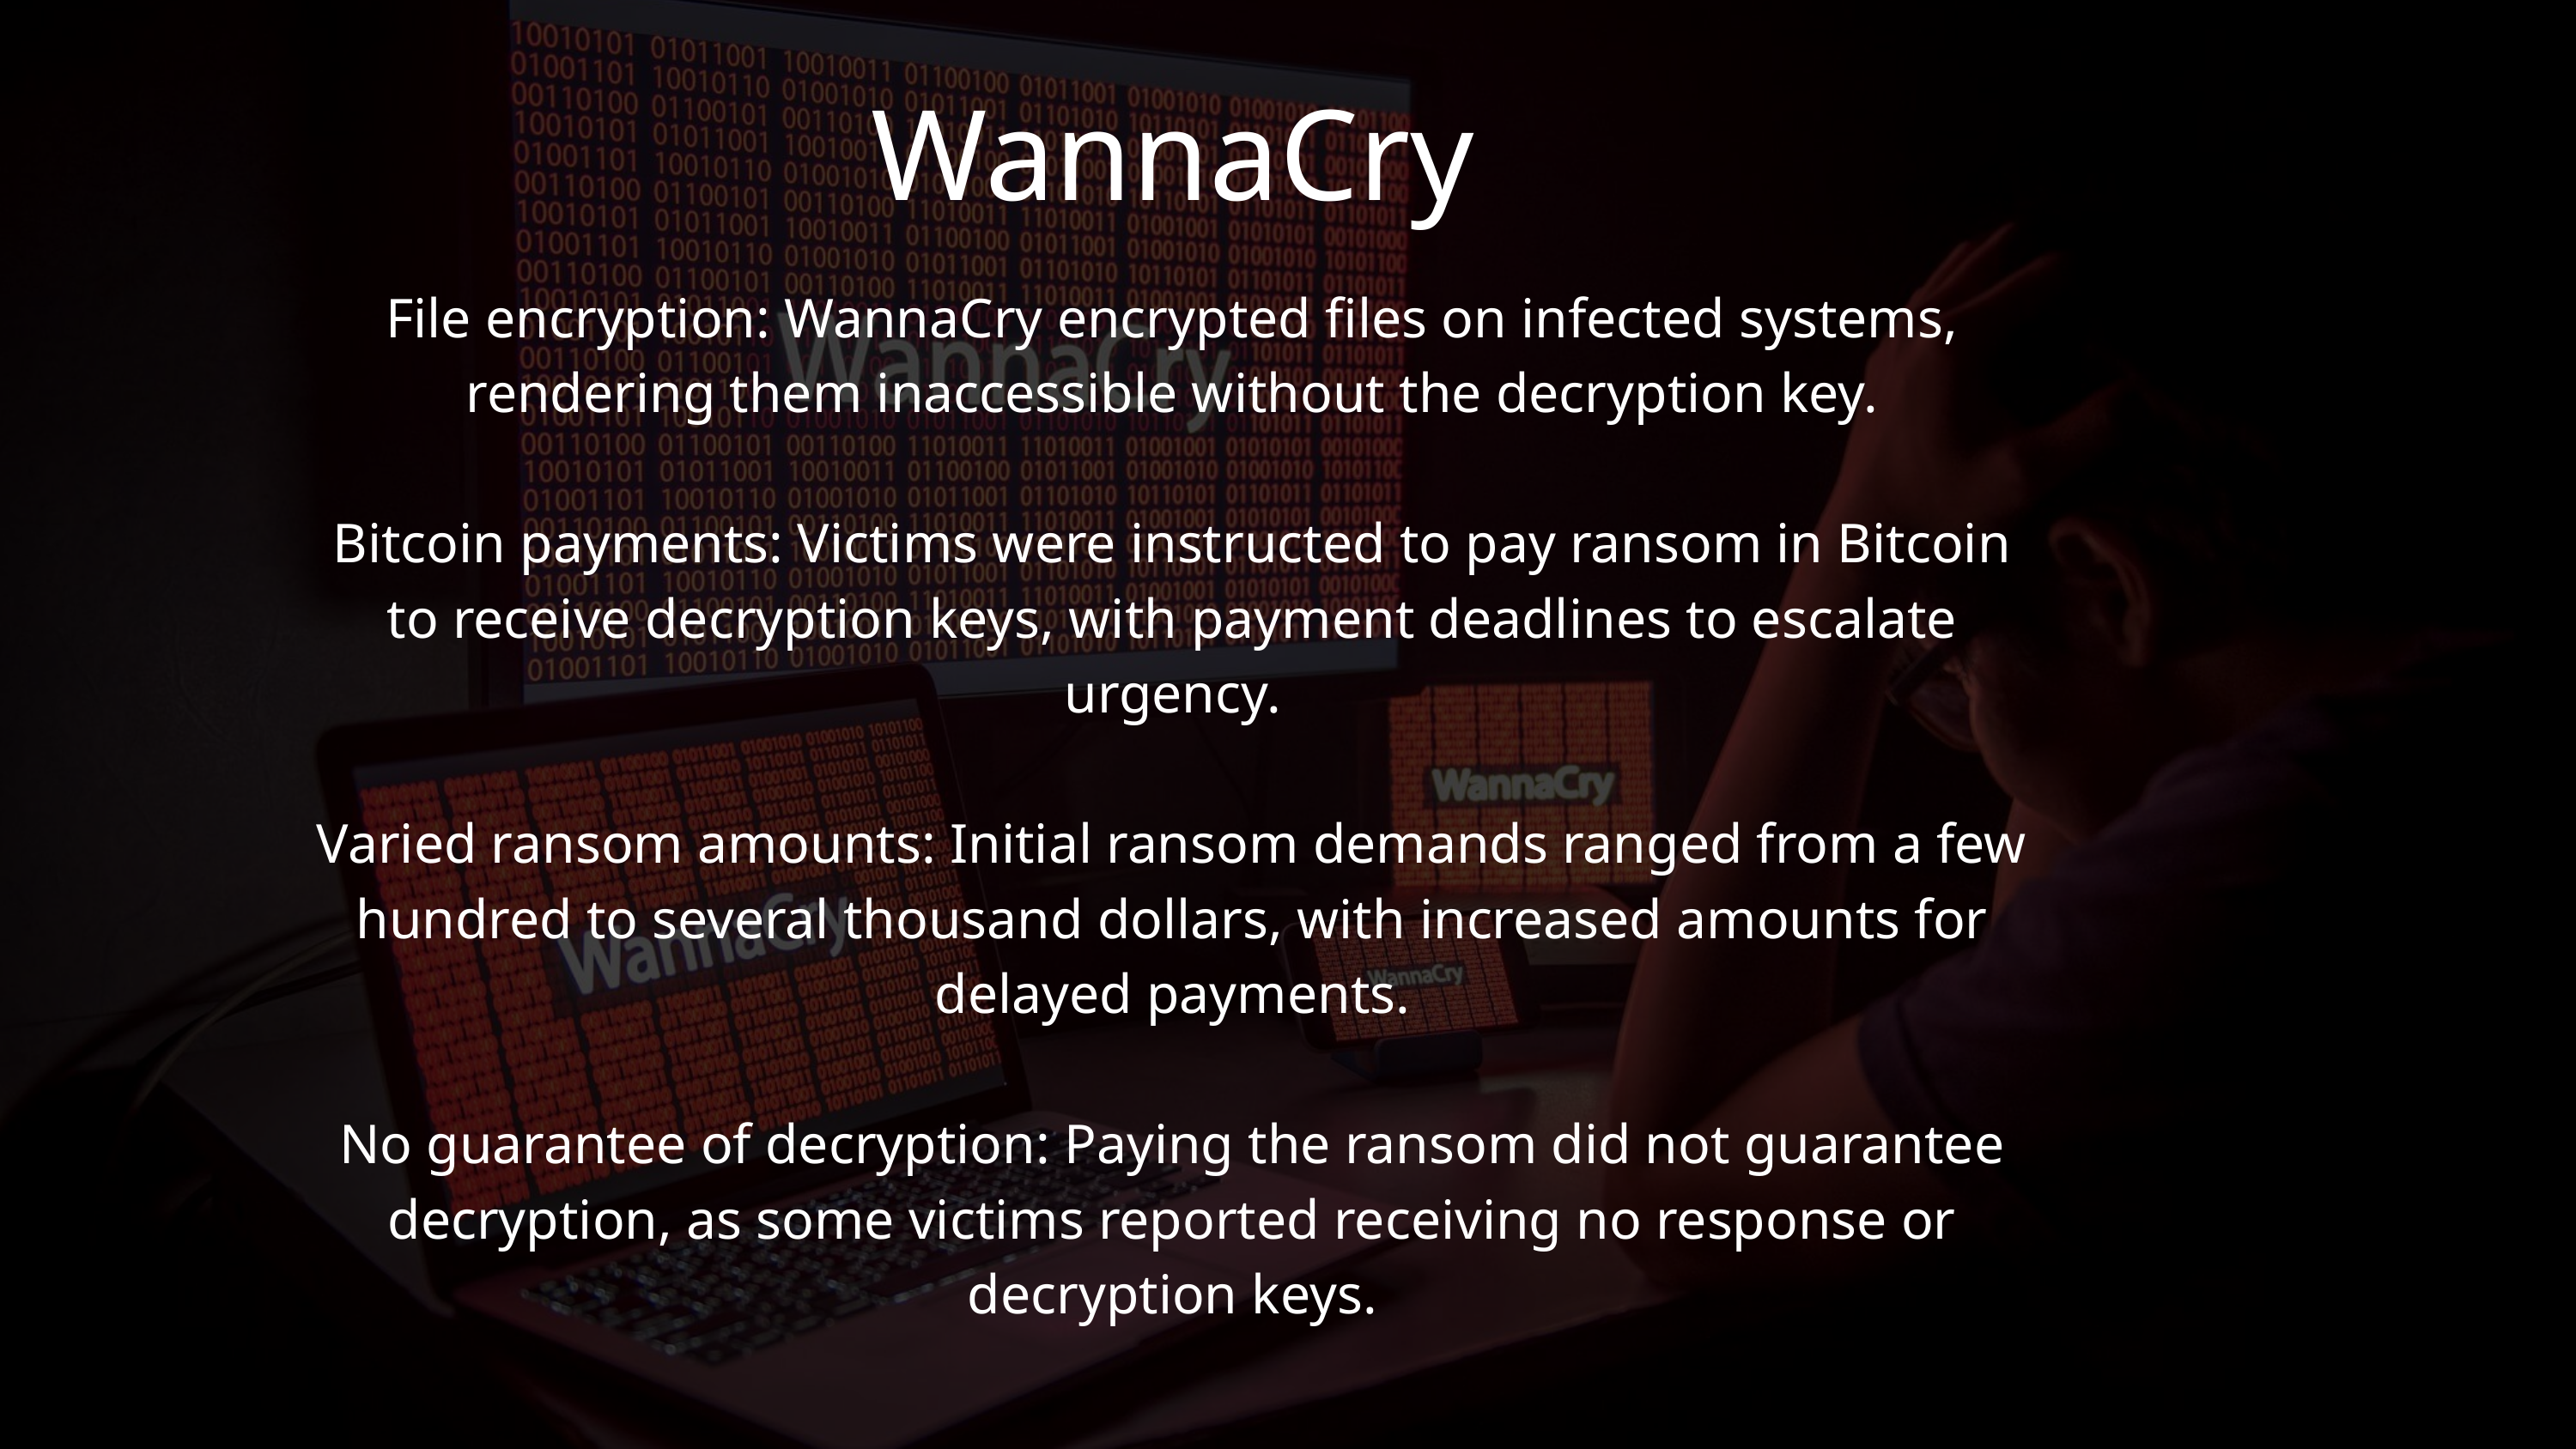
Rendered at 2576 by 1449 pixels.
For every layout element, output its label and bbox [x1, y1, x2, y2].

text_box [0, 0, 2576, 1449]
